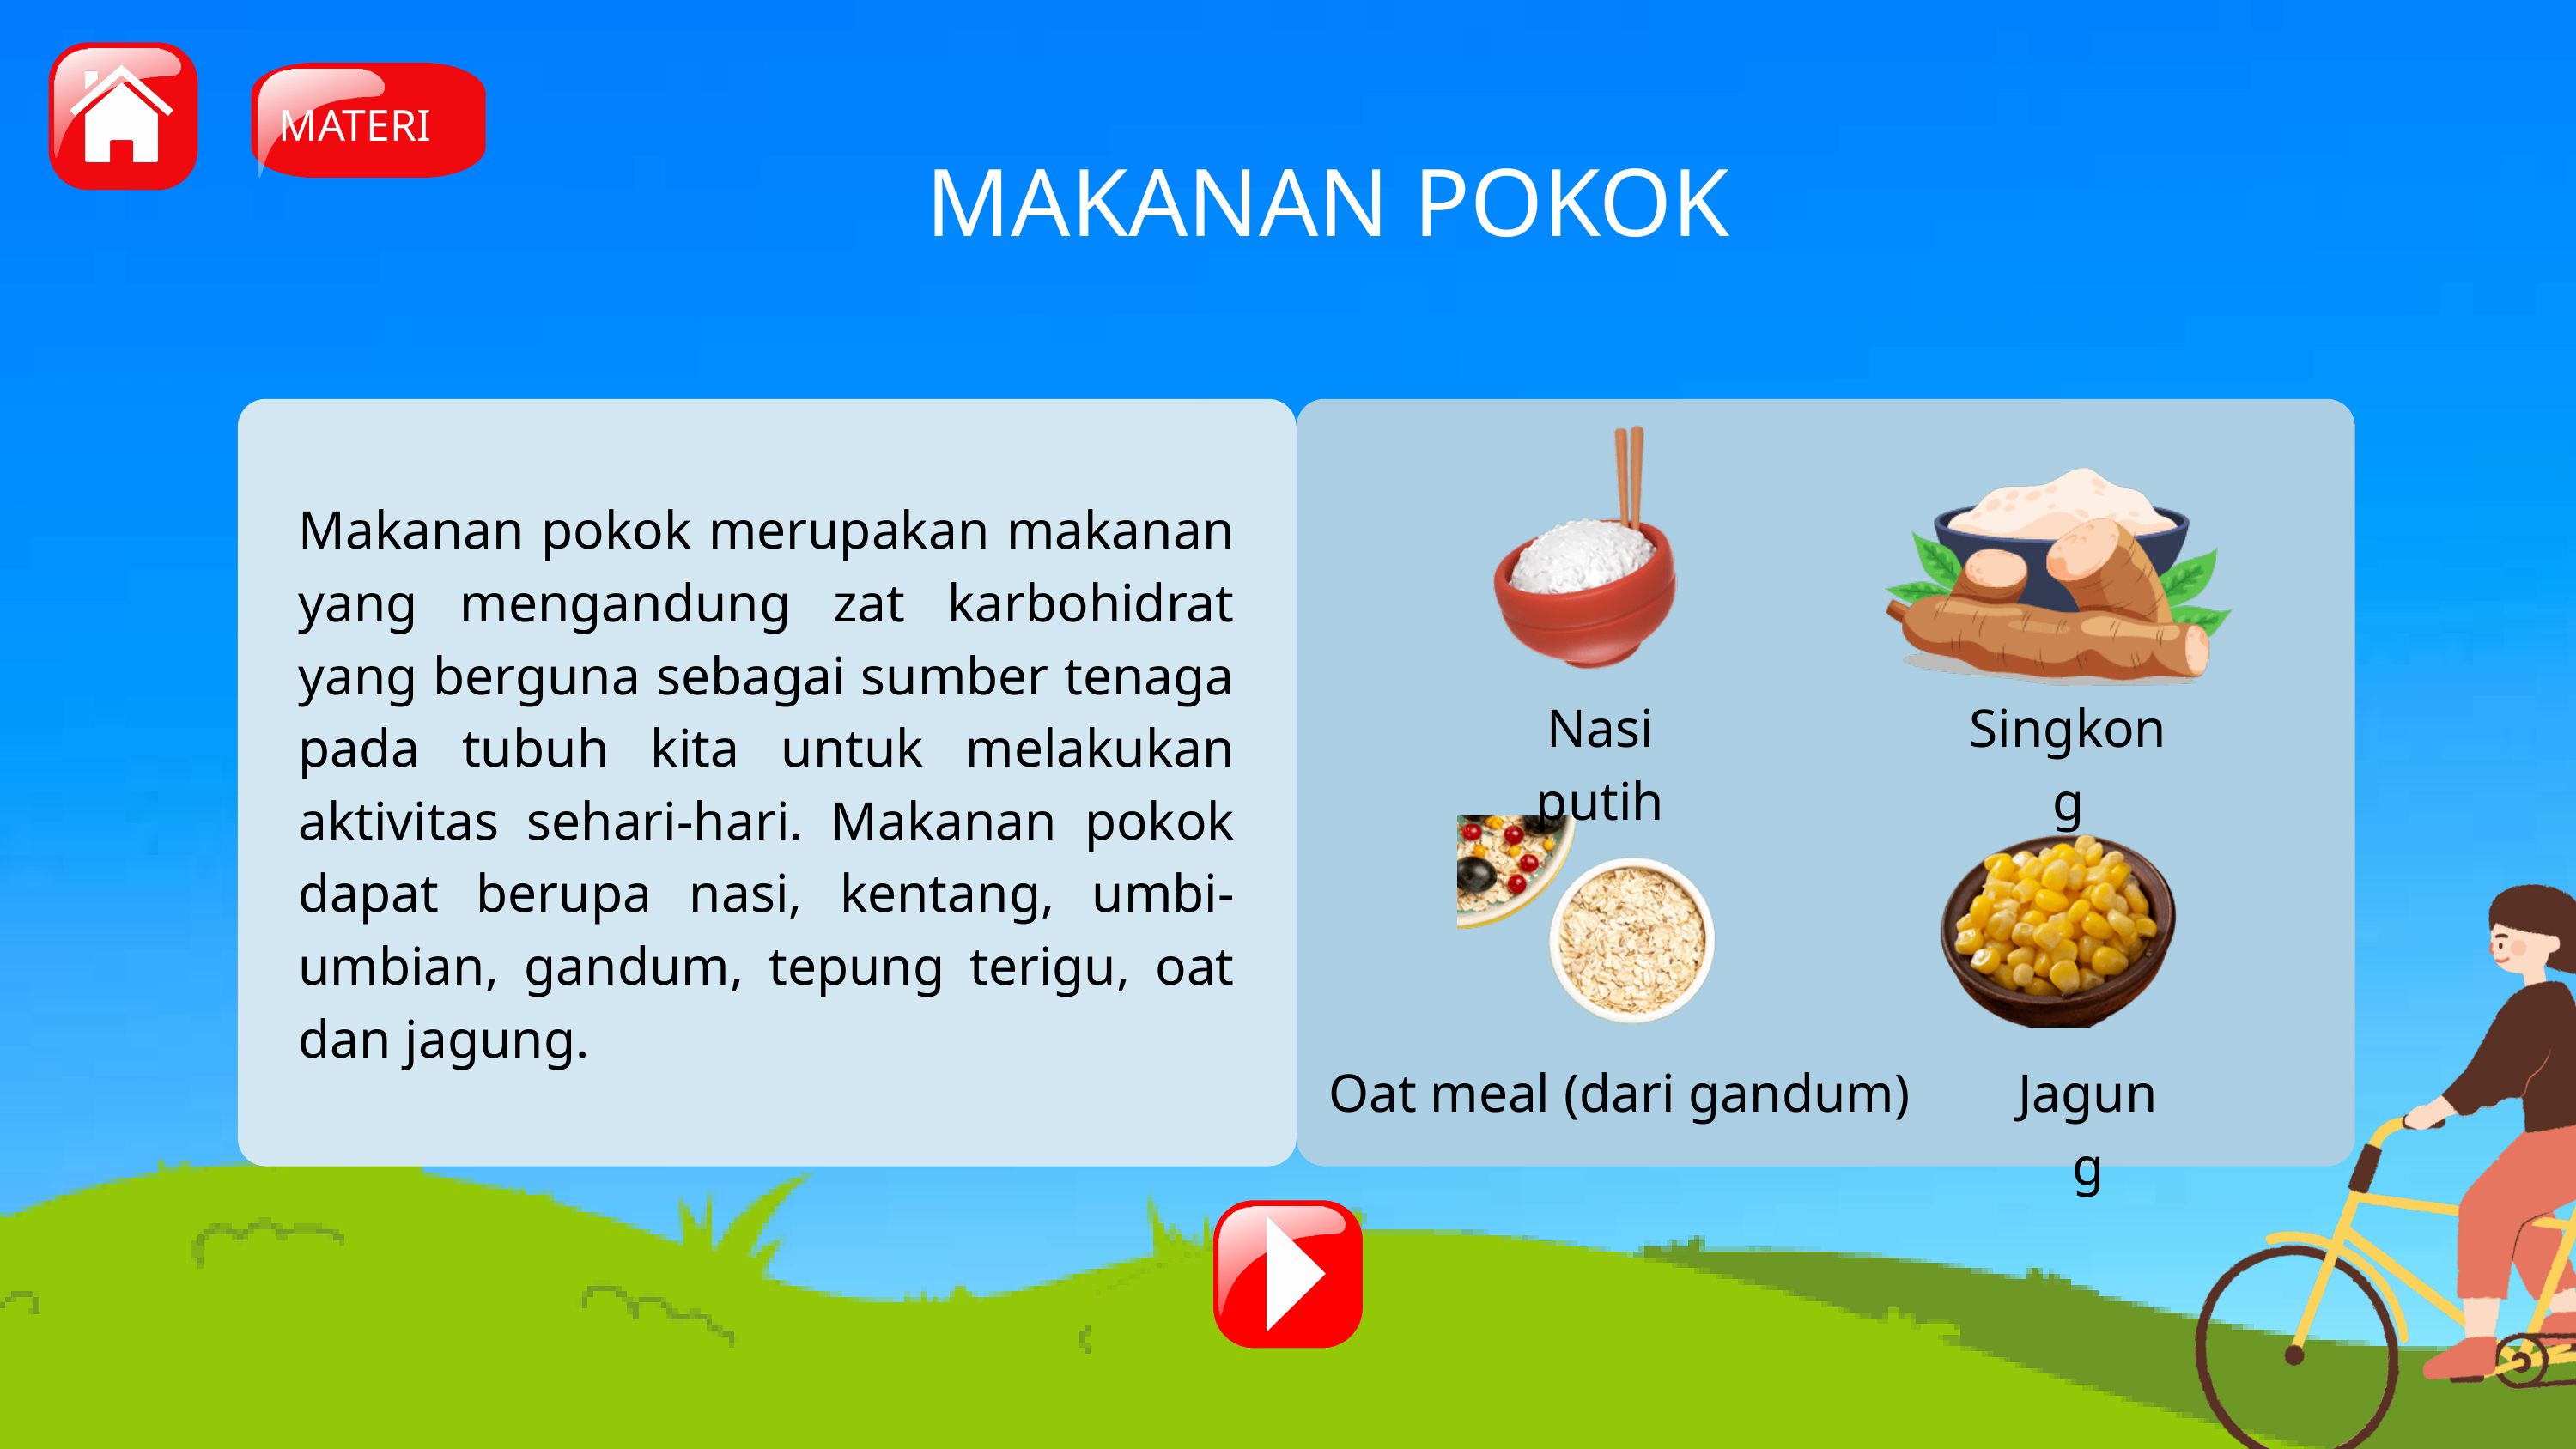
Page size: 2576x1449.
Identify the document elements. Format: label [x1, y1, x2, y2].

text_box [1296, 398, 2355, 1167]
text_box [237, 398, 1295, 1167]
text_box [1212, 1199, 1364, 1349]
text_box [251, 62, 487, 179]
text_box [48, 42, 198, 191]
picture [0, 0, 2576, 1449]
